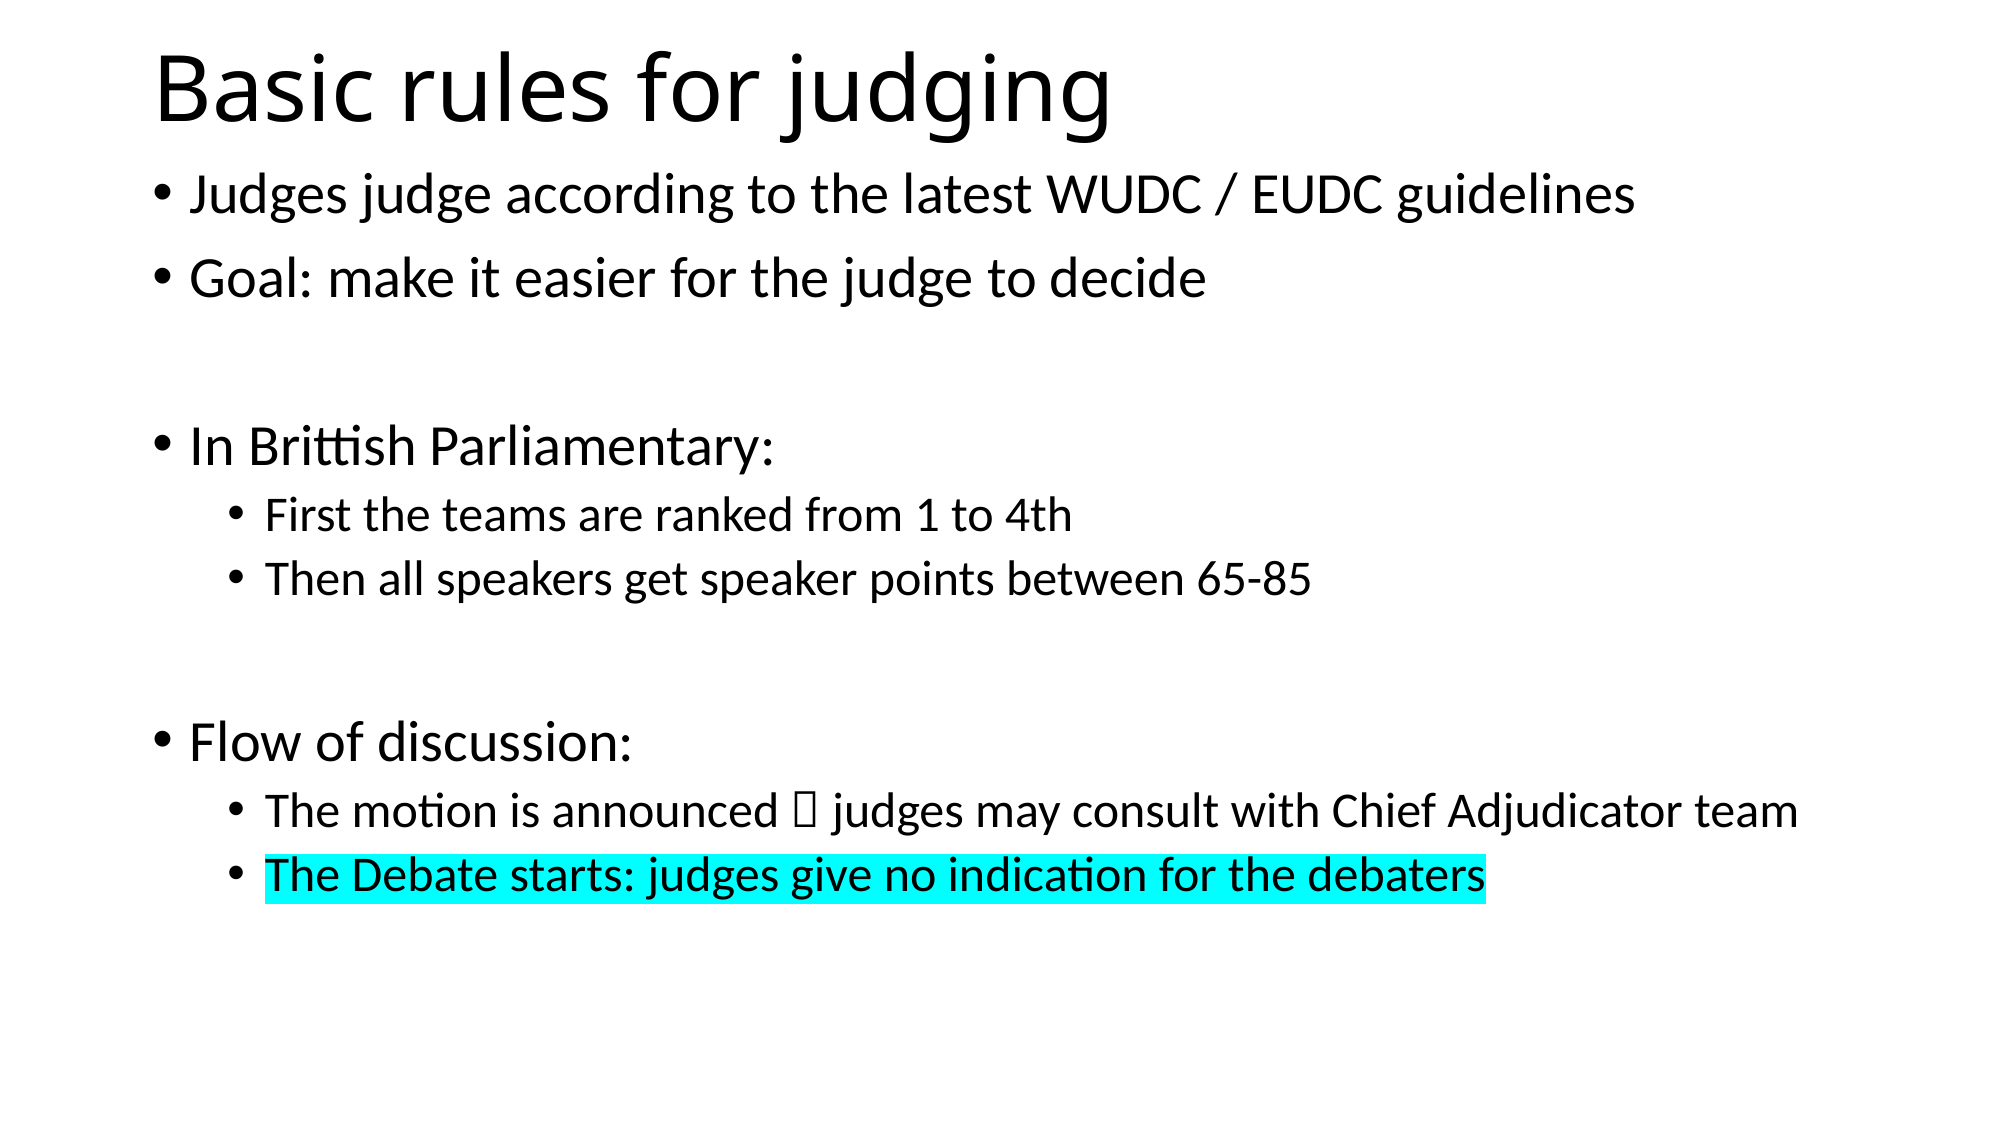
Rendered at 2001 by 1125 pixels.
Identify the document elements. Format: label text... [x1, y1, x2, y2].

list Judges judge according to the latest WUDC / EUDC guidelines Goal: make it easier for the judge to decide In Brittish Parliamentary: First the teams are ranked from 1 to 4th Then all speakers get speaker points between 65-85 Flow of discussion: The motion is announced  judges may consult with Chief Adjudicator team The Debate starts: judges give no indication for the debaters After the debate: 15 minutes to make the decision After the decision: 15 minutes to give feedback Therefore a whole debate takes approx. 105 minutes (15 + 60 + 15 + 15) [137, 155, 1863, 1094]
title Basic rules for judging [137, 0, 1863, 155]
